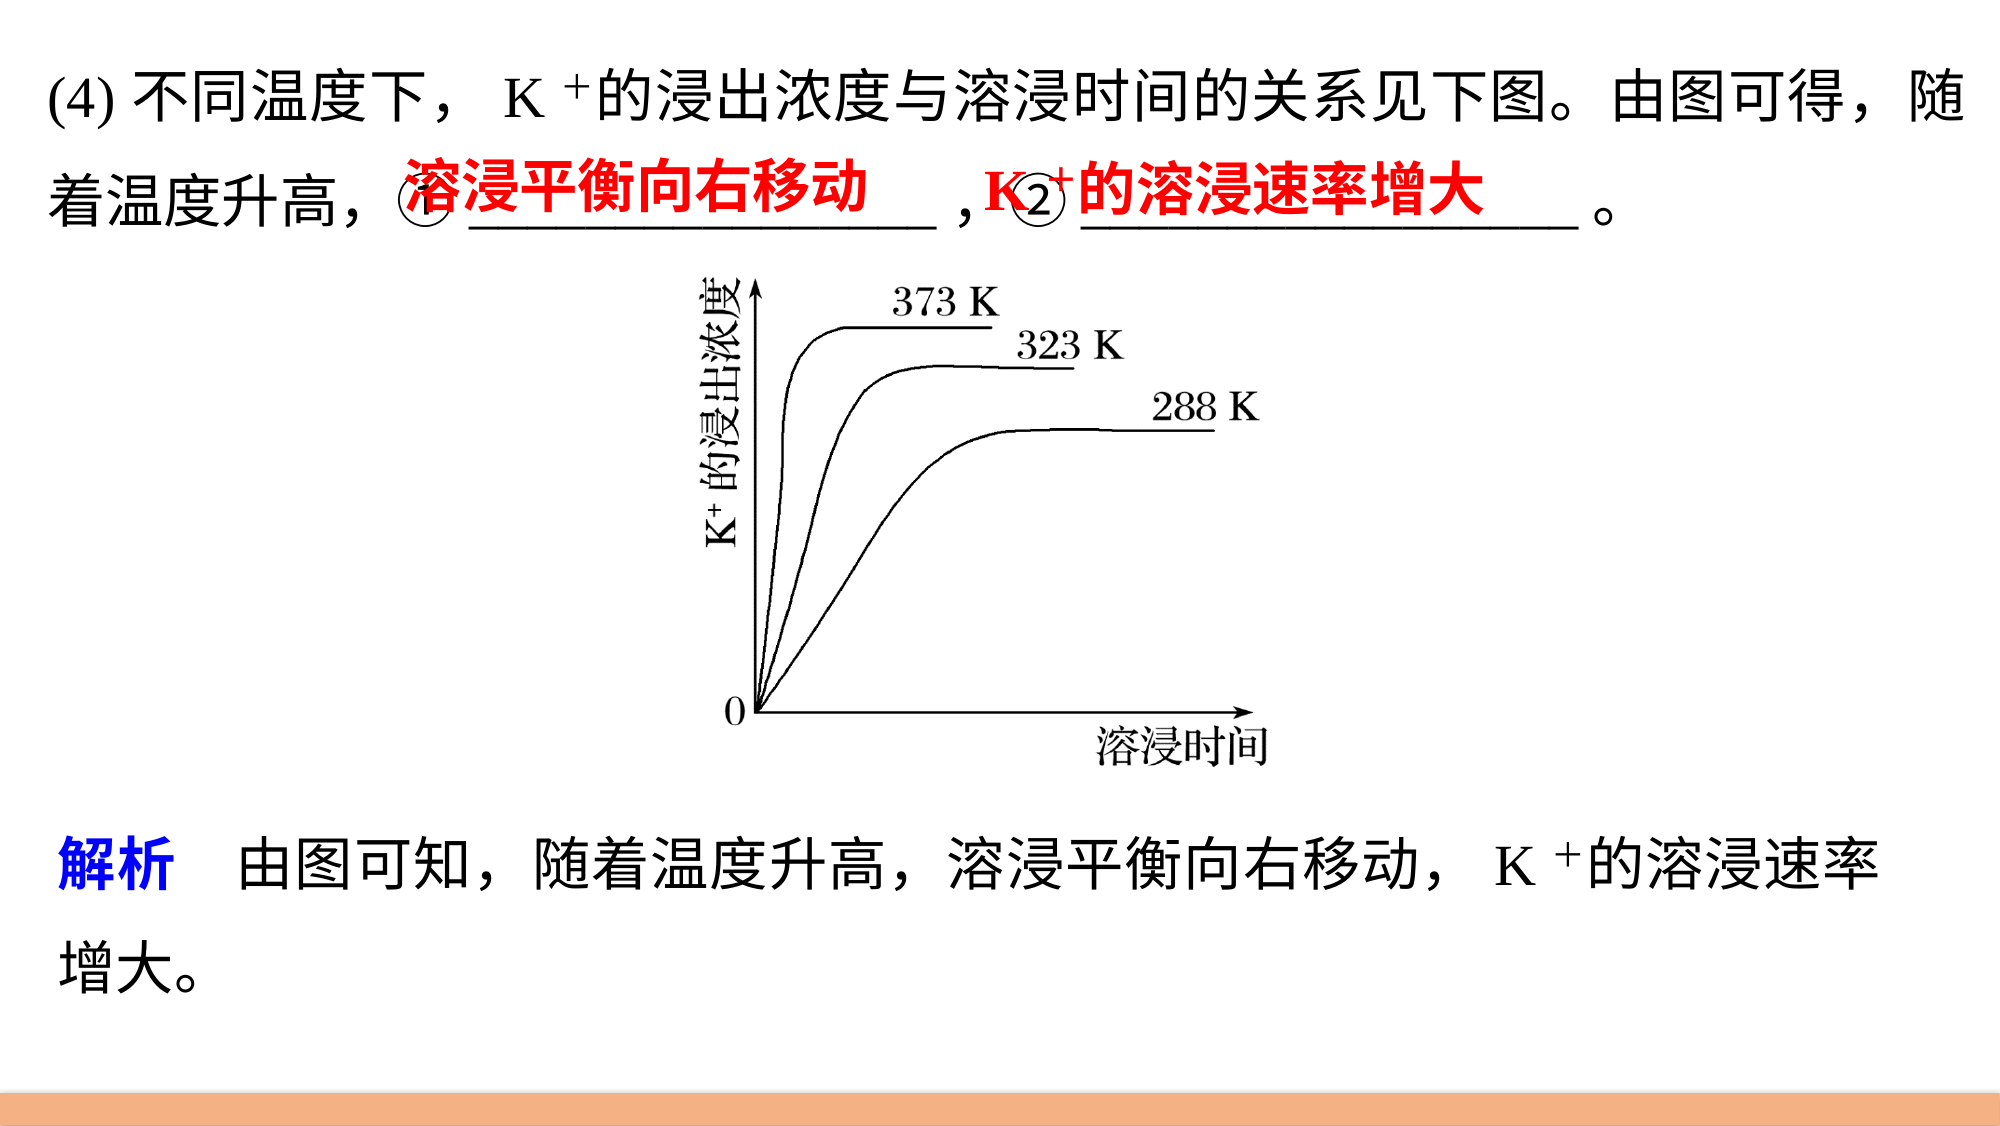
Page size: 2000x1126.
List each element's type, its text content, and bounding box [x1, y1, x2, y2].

text_box (4)不同温度下，K＋的浸出浓度与溶浸时间的关系见下图。由图可得，随着温度升高，①________________，②_________________。 [32, 16, 1981, 242]
picture [680, 267, 1285, 779]
text_box 溶浸平衡向右移动 [388, 142, 885, 227]
text_box 解析 由图可知，随着温度升高，溶浸平衡向右移动，K＋的溶浸速率增大。 [42, 784, 1897, 1009]
text_box [0, 1092, 2000, 1126]
text_box K＋的溶浸速率增大 [970, 144, 1501, 230]
